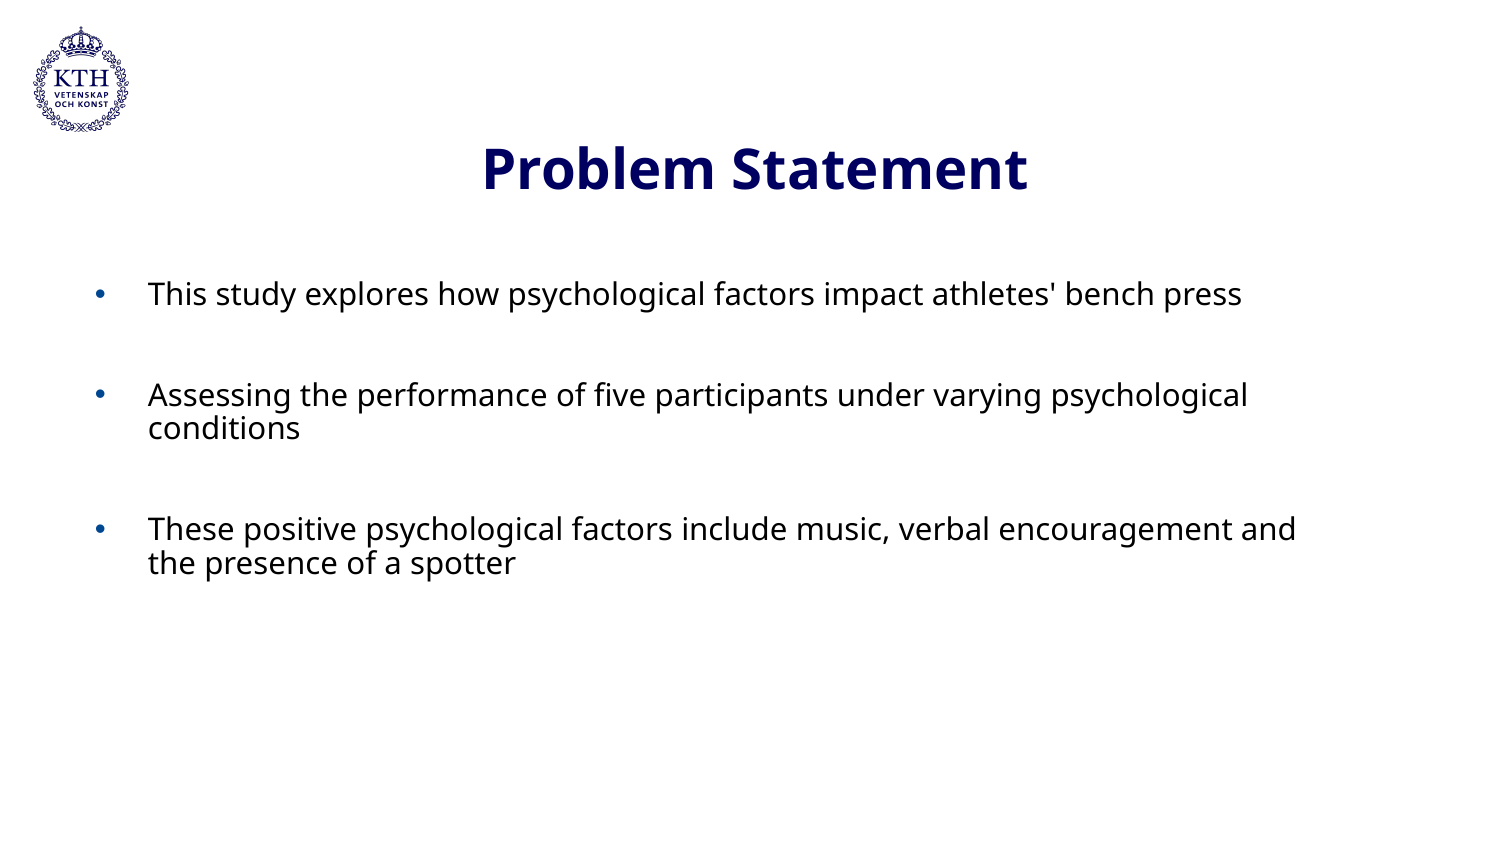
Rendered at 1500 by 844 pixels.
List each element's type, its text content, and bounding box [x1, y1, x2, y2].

picture [33, 26, 129, 132]
list This study explores how psychological factors impact athletes' bench press Assessing the performance of five participants under varying psychological conditions These positive psychological factors include music, verbal encouragement and the presence of a spotter [61, 218, 1314, 625]
title Problem Statement [470, 133, 1500, 204]
